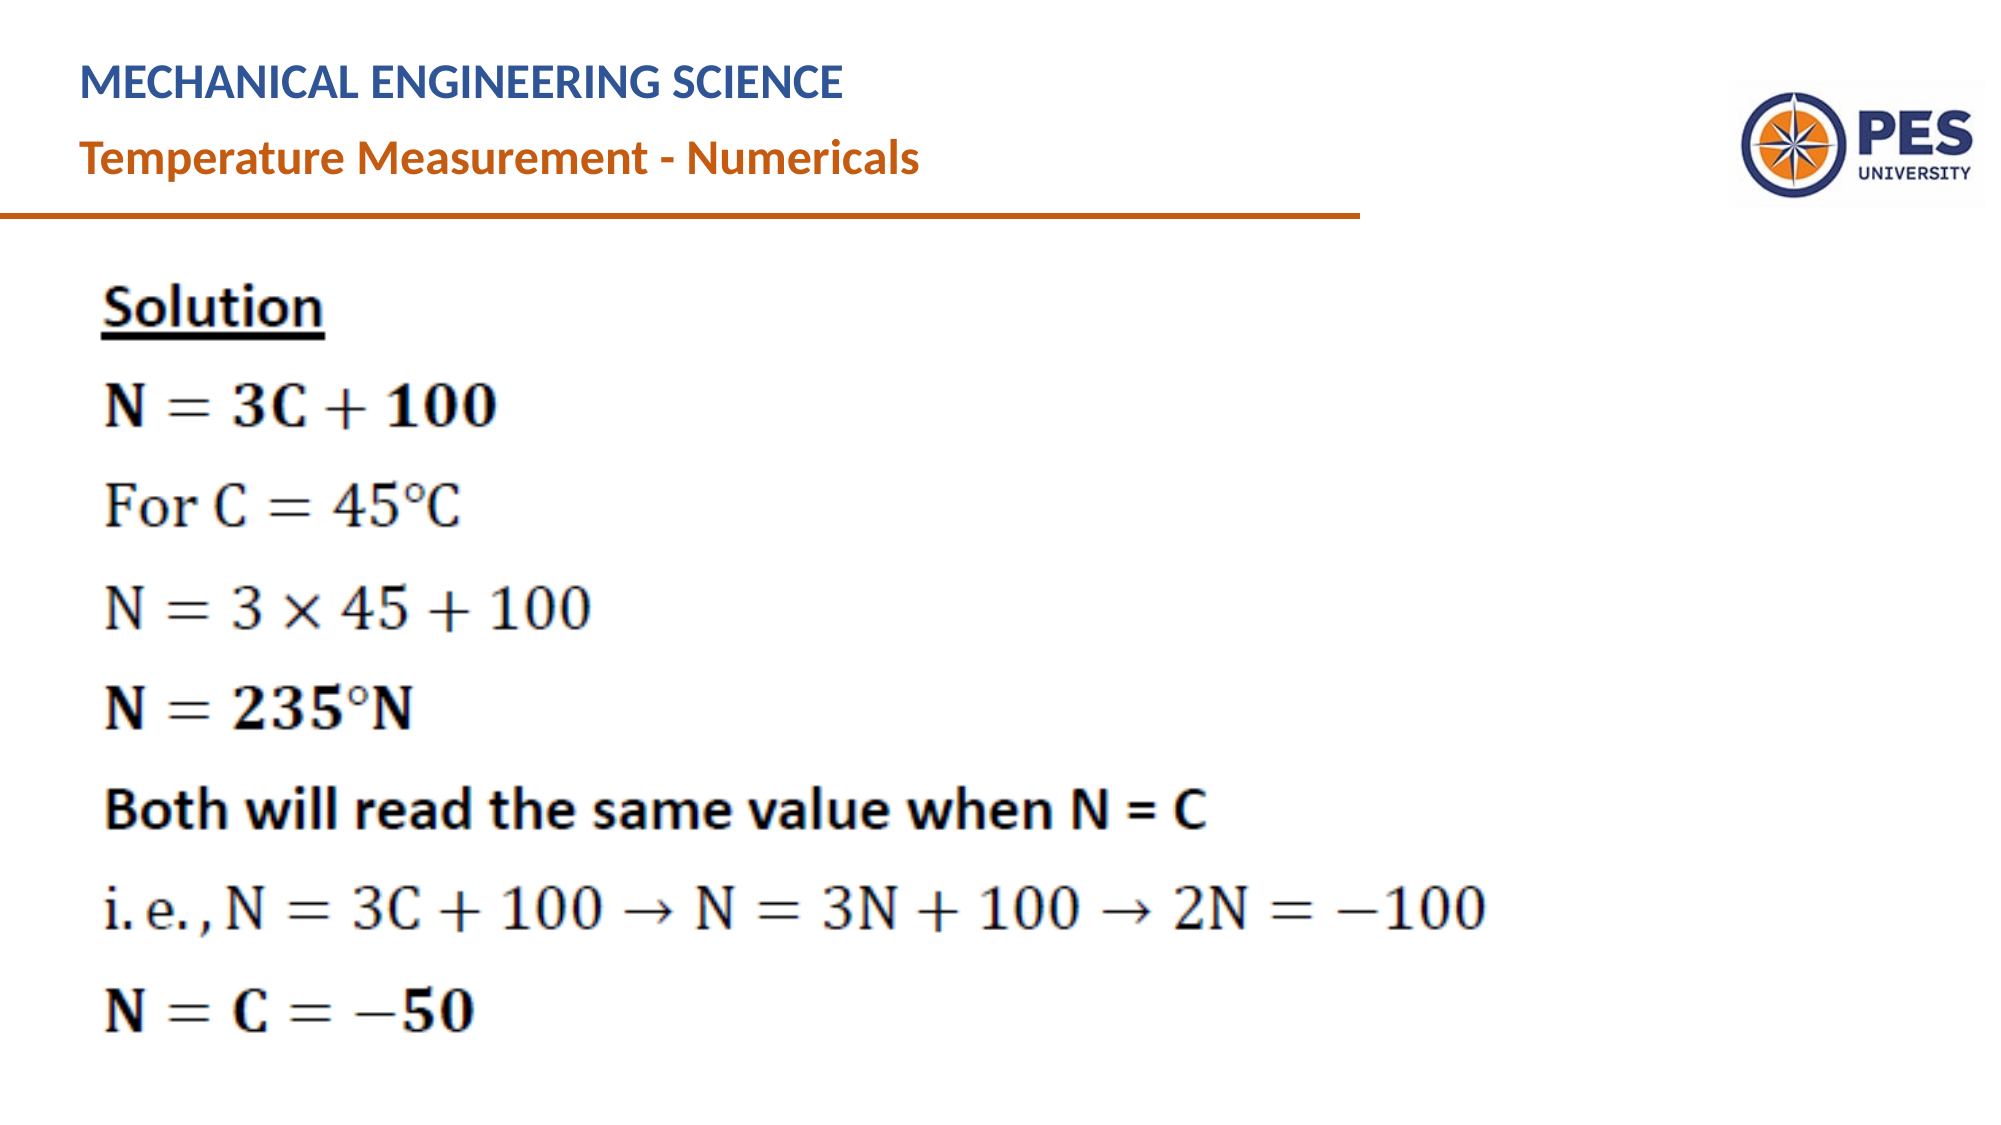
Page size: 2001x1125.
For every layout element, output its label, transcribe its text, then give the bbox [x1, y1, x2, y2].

picture [1729, 17, 1985, 273]
picture [64, 268, 1671, 1076]
text_box Temperature Measurement - Numericals [64, 117, 1377, 192]
text_box MECHANICAL ENGINEERING SCIENCE [64, 41, 1295, 117]
